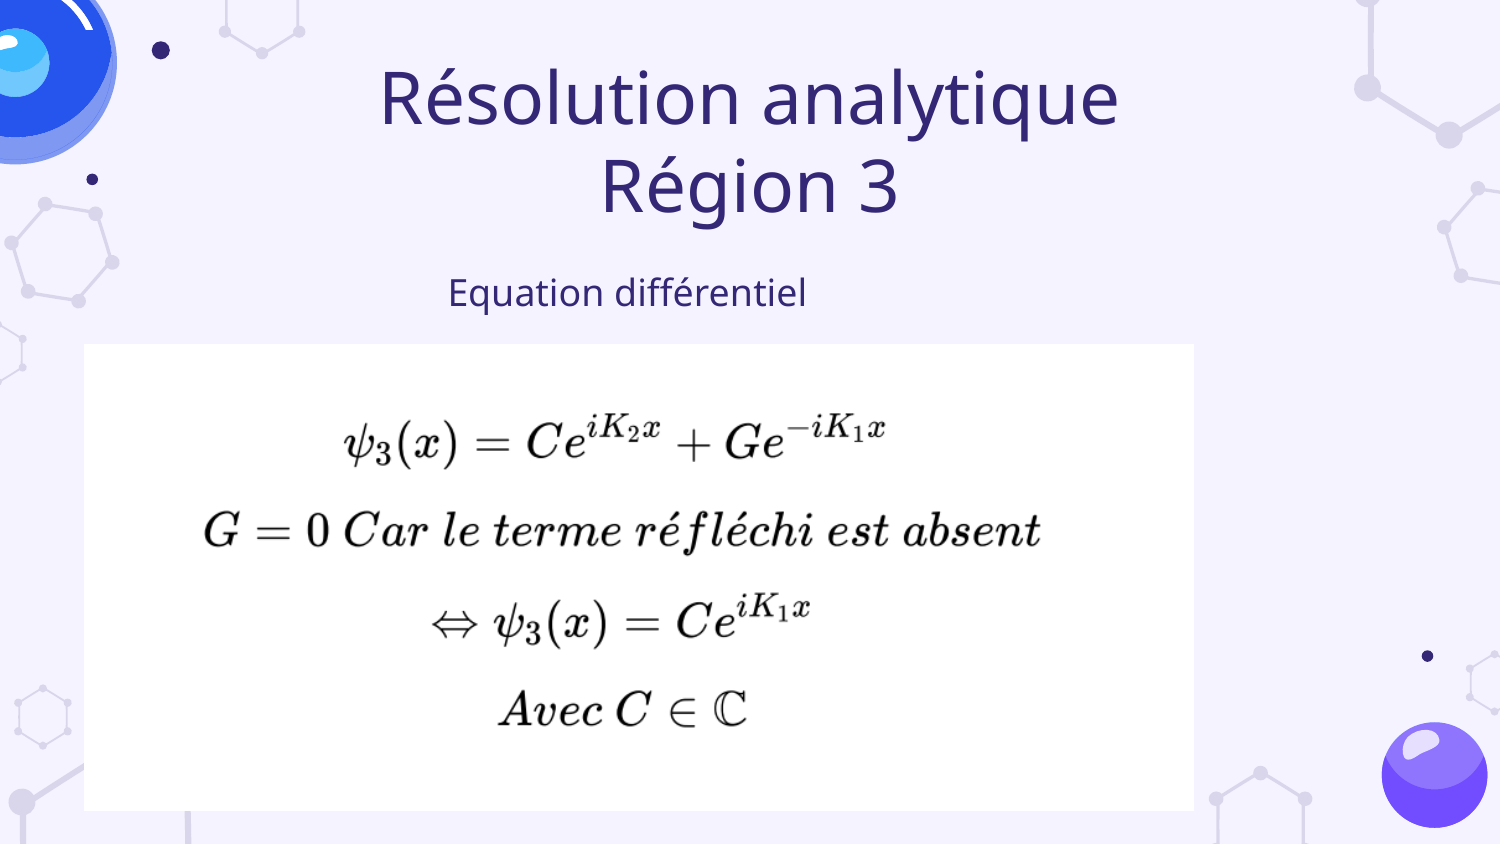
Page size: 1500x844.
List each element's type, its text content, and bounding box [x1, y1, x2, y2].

title Résolution analytique Région 3 [118, 36, 1382, 131]
picture [84, 344, 1194, 811]
text_box Equation différentiel [432, 254, 846, 338]
